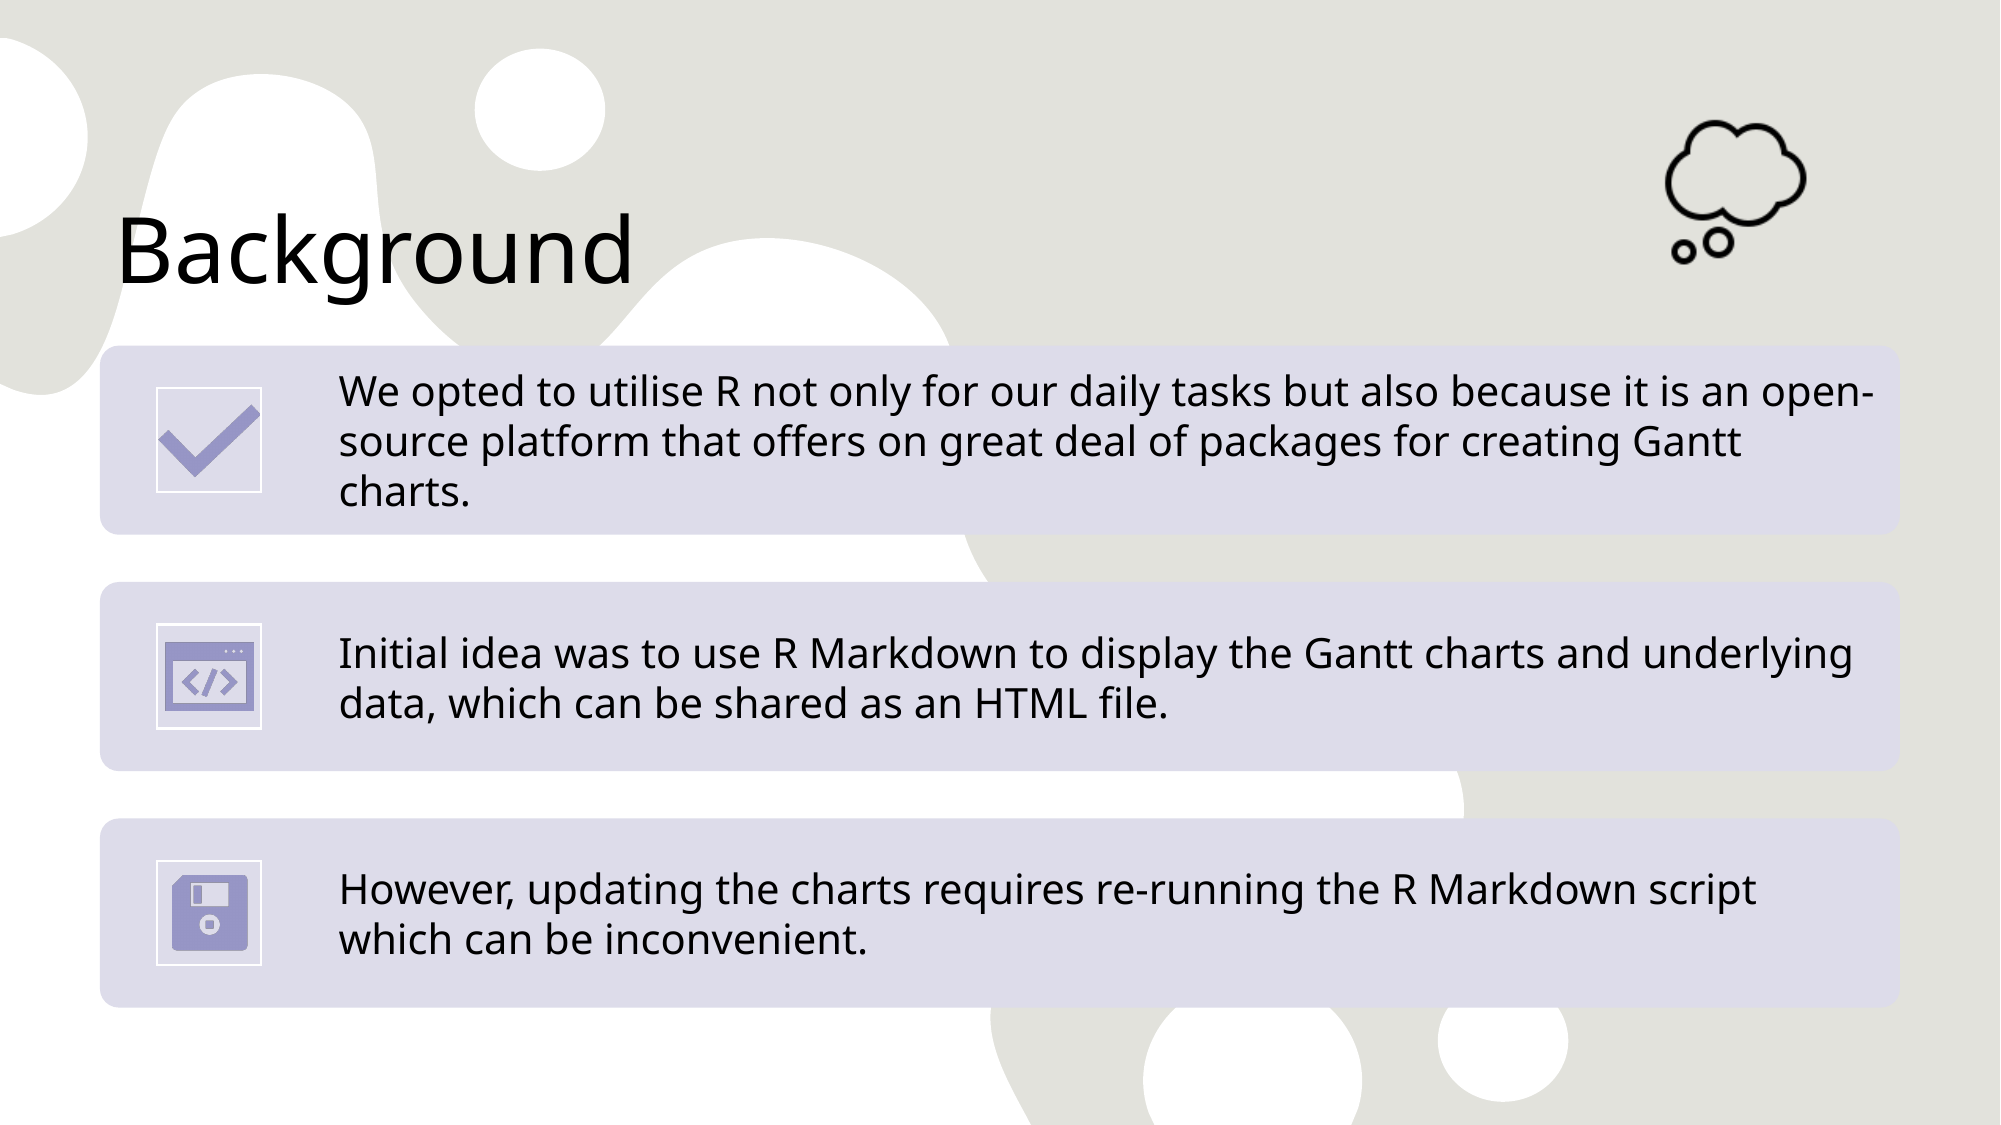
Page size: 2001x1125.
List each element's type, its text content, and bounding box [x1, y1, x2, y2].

title Background [99, 76, 1900, 309]
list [99, 345, 1900, 1008]
picture [1656, 114, 1813, 271]
